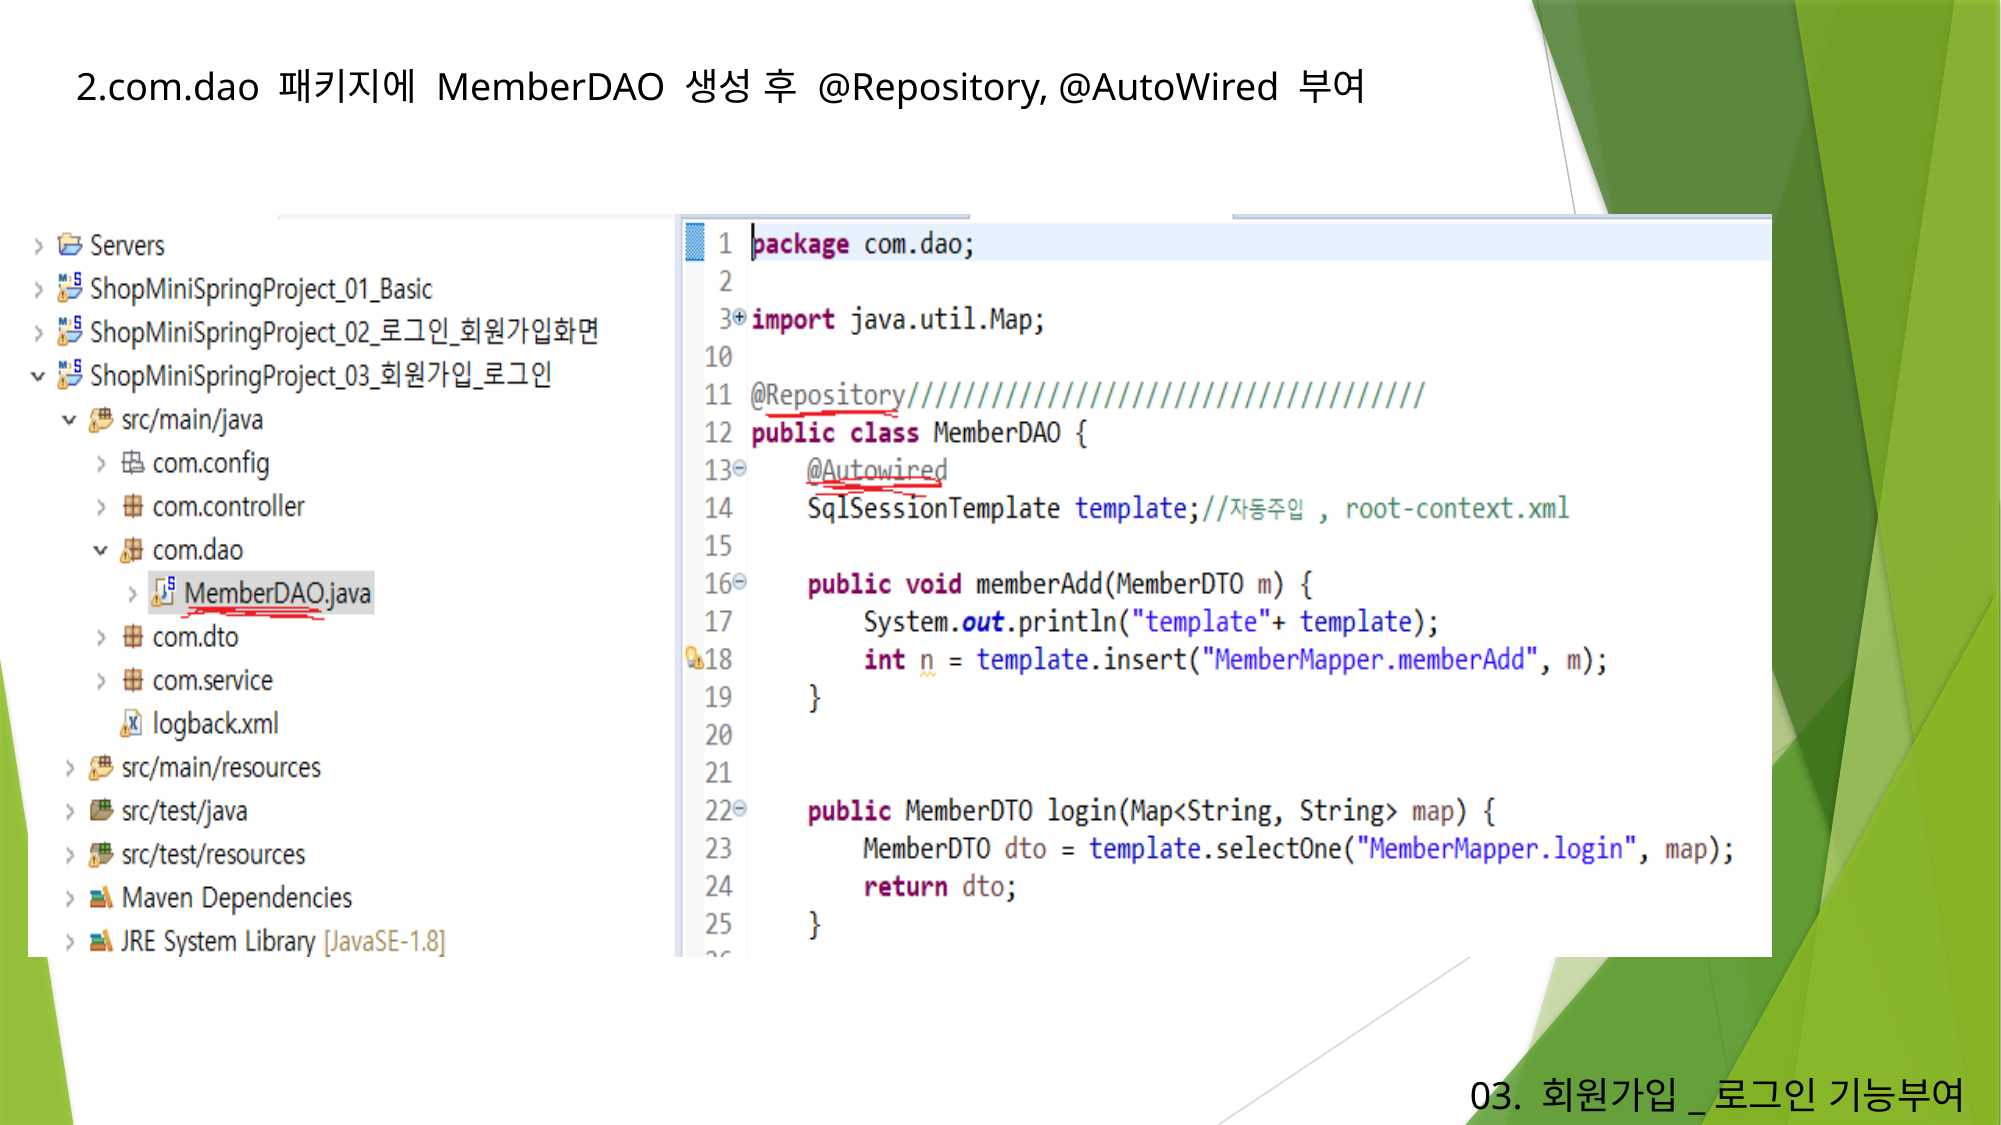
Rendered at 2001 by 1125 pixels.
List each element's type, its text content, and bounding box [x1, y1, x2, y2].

text_box 03. 회원가입_로그인 기능부여 [1454, 1064, 2000, 1125]
picture [27, 214, 1773, 958]
text_box 2.com.dao 패키지에 MemberDAO 생성 후 @Repository, @AutoWired 부여 [61, 55, 1383, 116]
